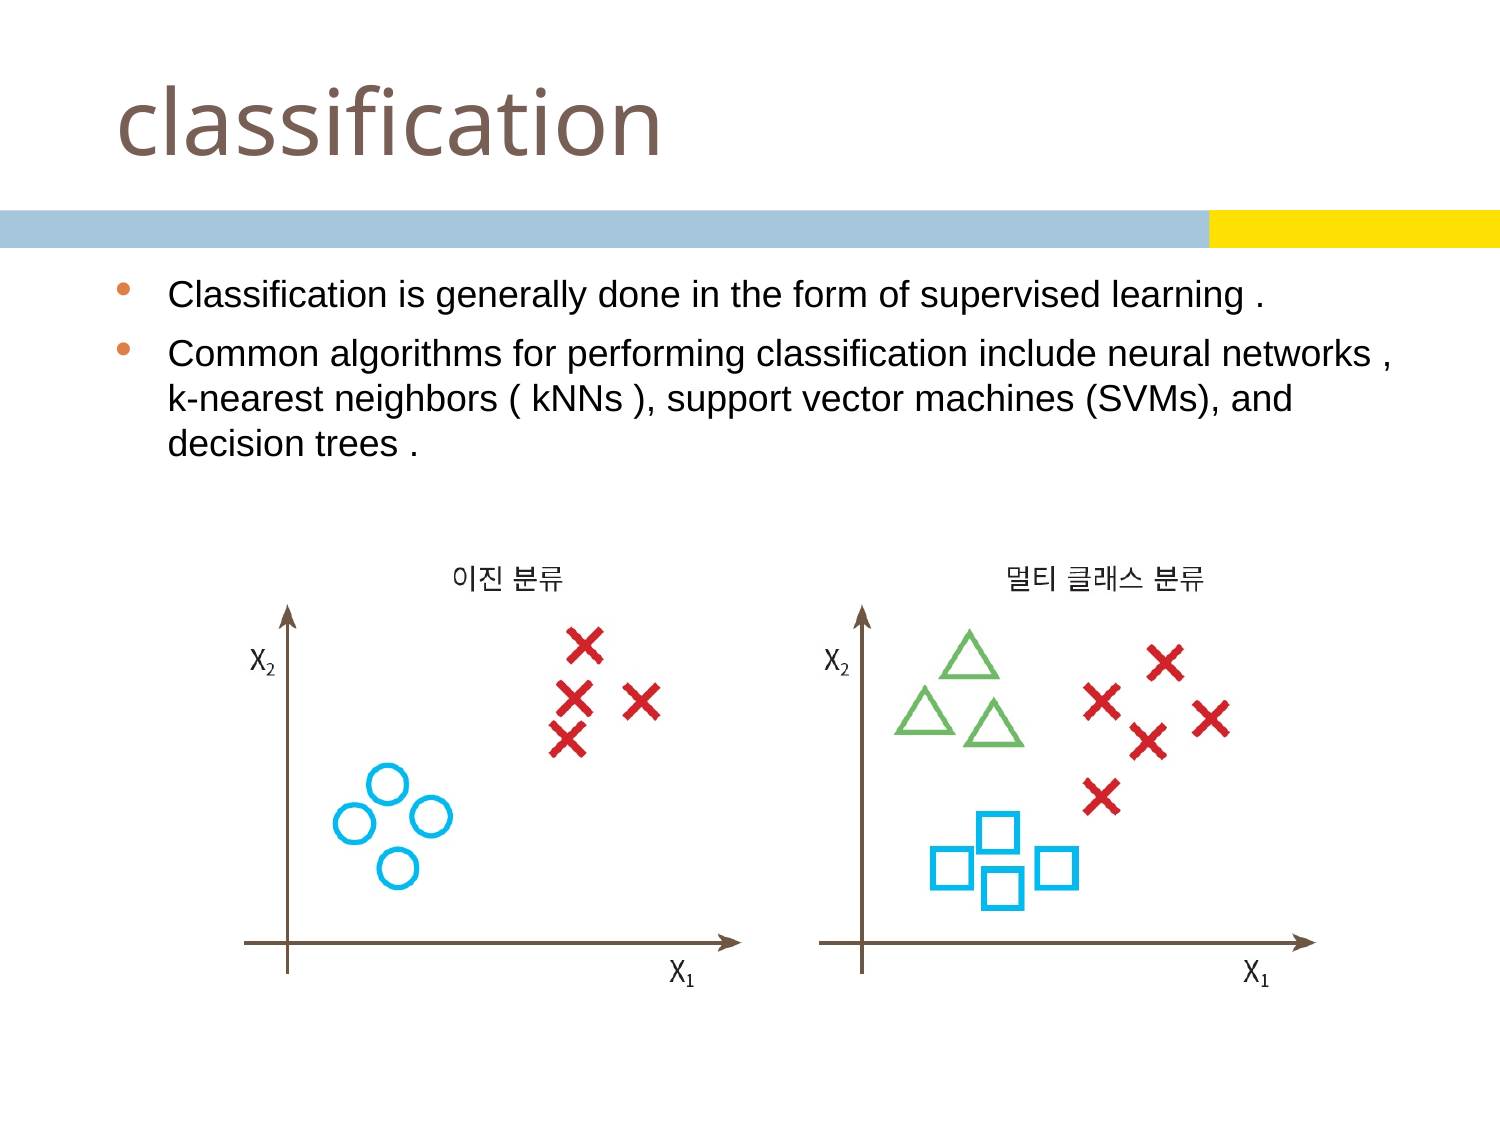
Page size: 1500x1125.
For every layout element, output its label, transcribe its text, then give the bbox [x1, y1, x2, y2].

list Classification is generally done in the form of supervised learning . Common algorithms for performing classification include neural networks , k-nearest neighbors ( kNNs ), support vector machines (SVMs), and decision trees . [100, 262, 1438, 1000]
title classification [100, 37, 1438, 200]
picture [219, 562, 1319, 1001]
